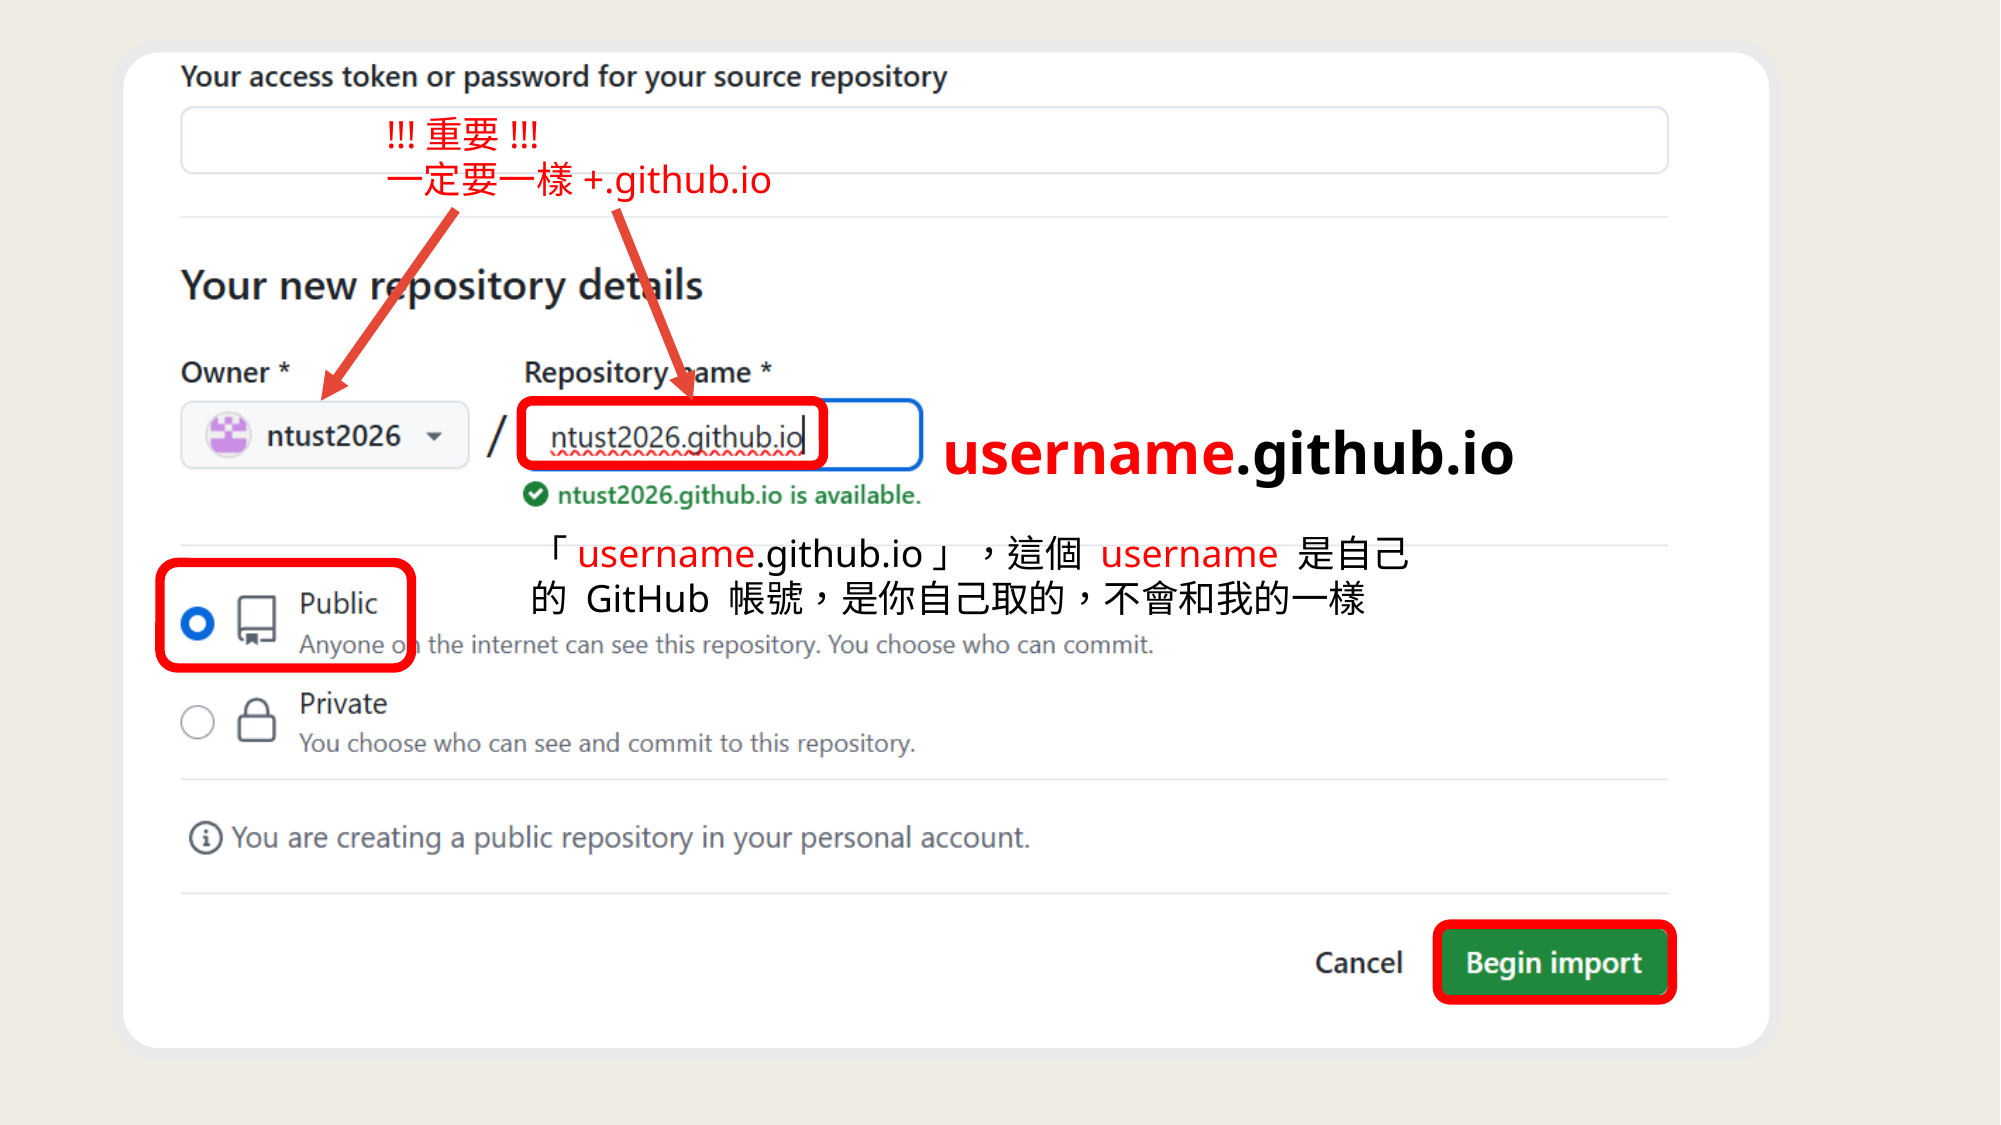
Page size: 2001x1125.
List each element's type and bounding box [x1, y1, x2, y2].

text_box [320, 209, 457, 402]
picture [116, 45, 1776, 1055]
text_box [615, 209, 693, 402]
